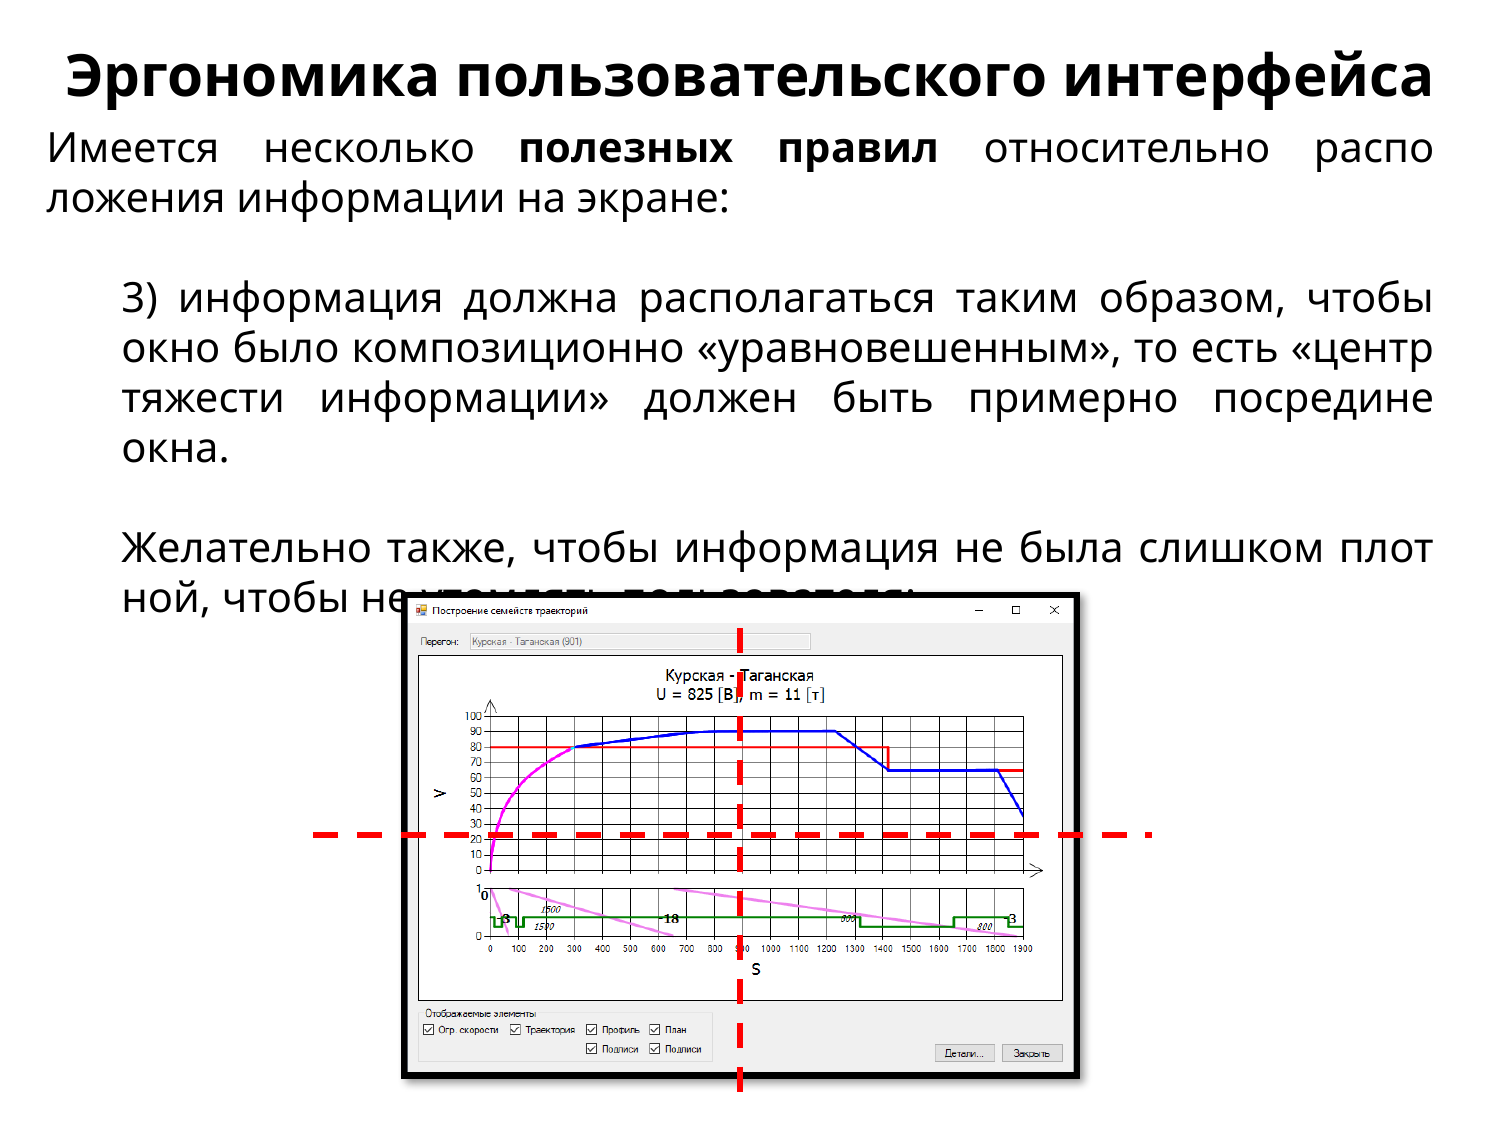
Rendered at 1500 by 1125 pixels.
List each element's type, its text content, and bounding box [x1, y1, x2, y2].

picture [407, 836, 739, 1073]
picture [407, 597, 739, 834]
picture [741, 597, 1075, 834]
text_box Имеется несколько полезных правил относительно распо­ложения информации на экране: 3) информация должна располагаться таким образом, чтобы окно было композиционно «уравновешенным», то есть «центр тя­жести информации» должен быть примерно посредине окна. Желательно также, чтобы информация не была слишком плот­ной, чтобы не утомлять пользователя; [31, 113, 1450, 629]
picture [741, 836, 1075, 1073]
text_box Эргономика пользовательского интерфейса [17, 30, 1483, 116]
